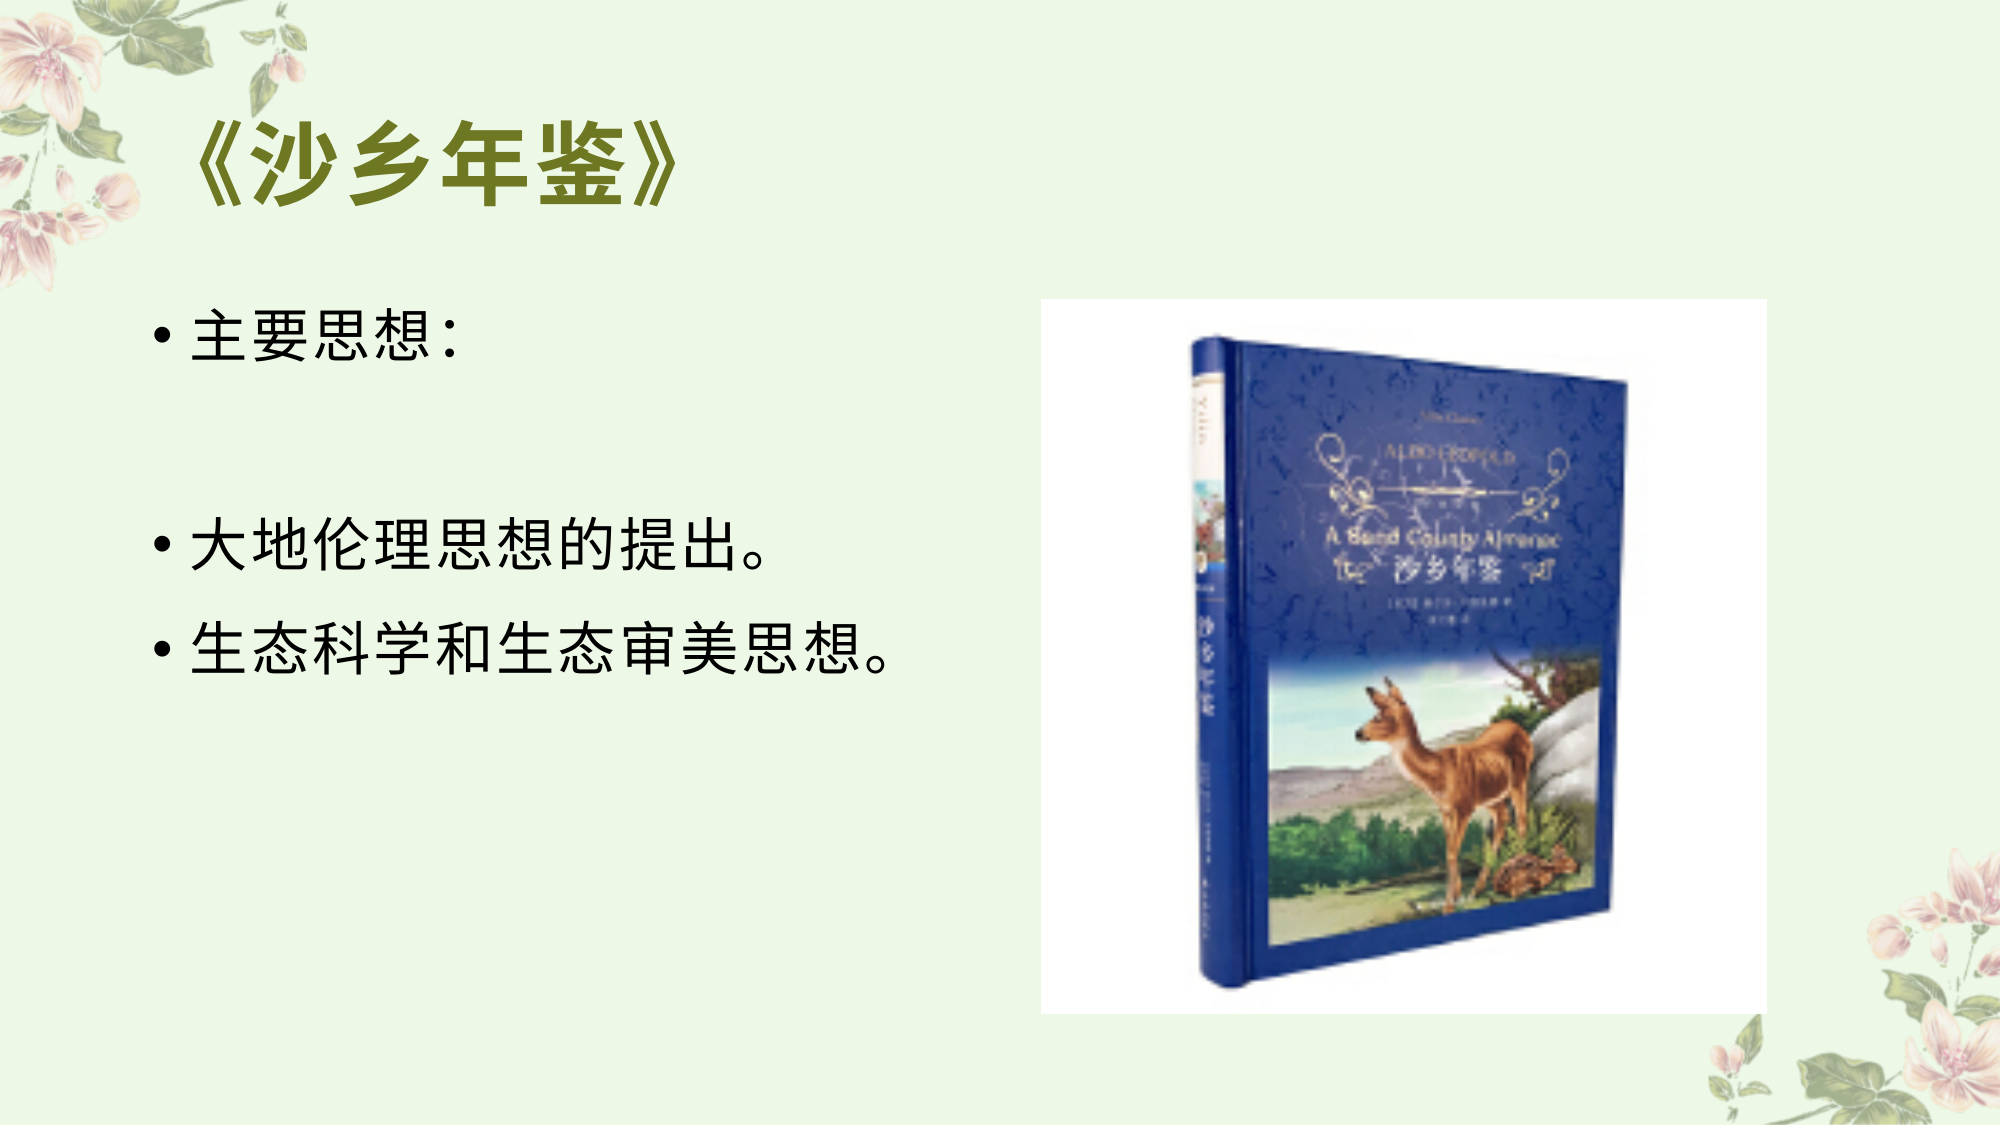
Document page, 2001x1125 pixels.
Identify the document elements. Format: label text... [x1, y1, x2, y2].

title 《沙乡年鉴》 [307, 59, 1863, 278]
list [1041, 299, 1767, 1014]
list 主要思想： 大地伦理思想的提出。 生态科学和生态审美思想。 [137, 299, 988, 1014]
picture [0, 0, 307, 292]
picture [1708, 847, 2000, 1125]
